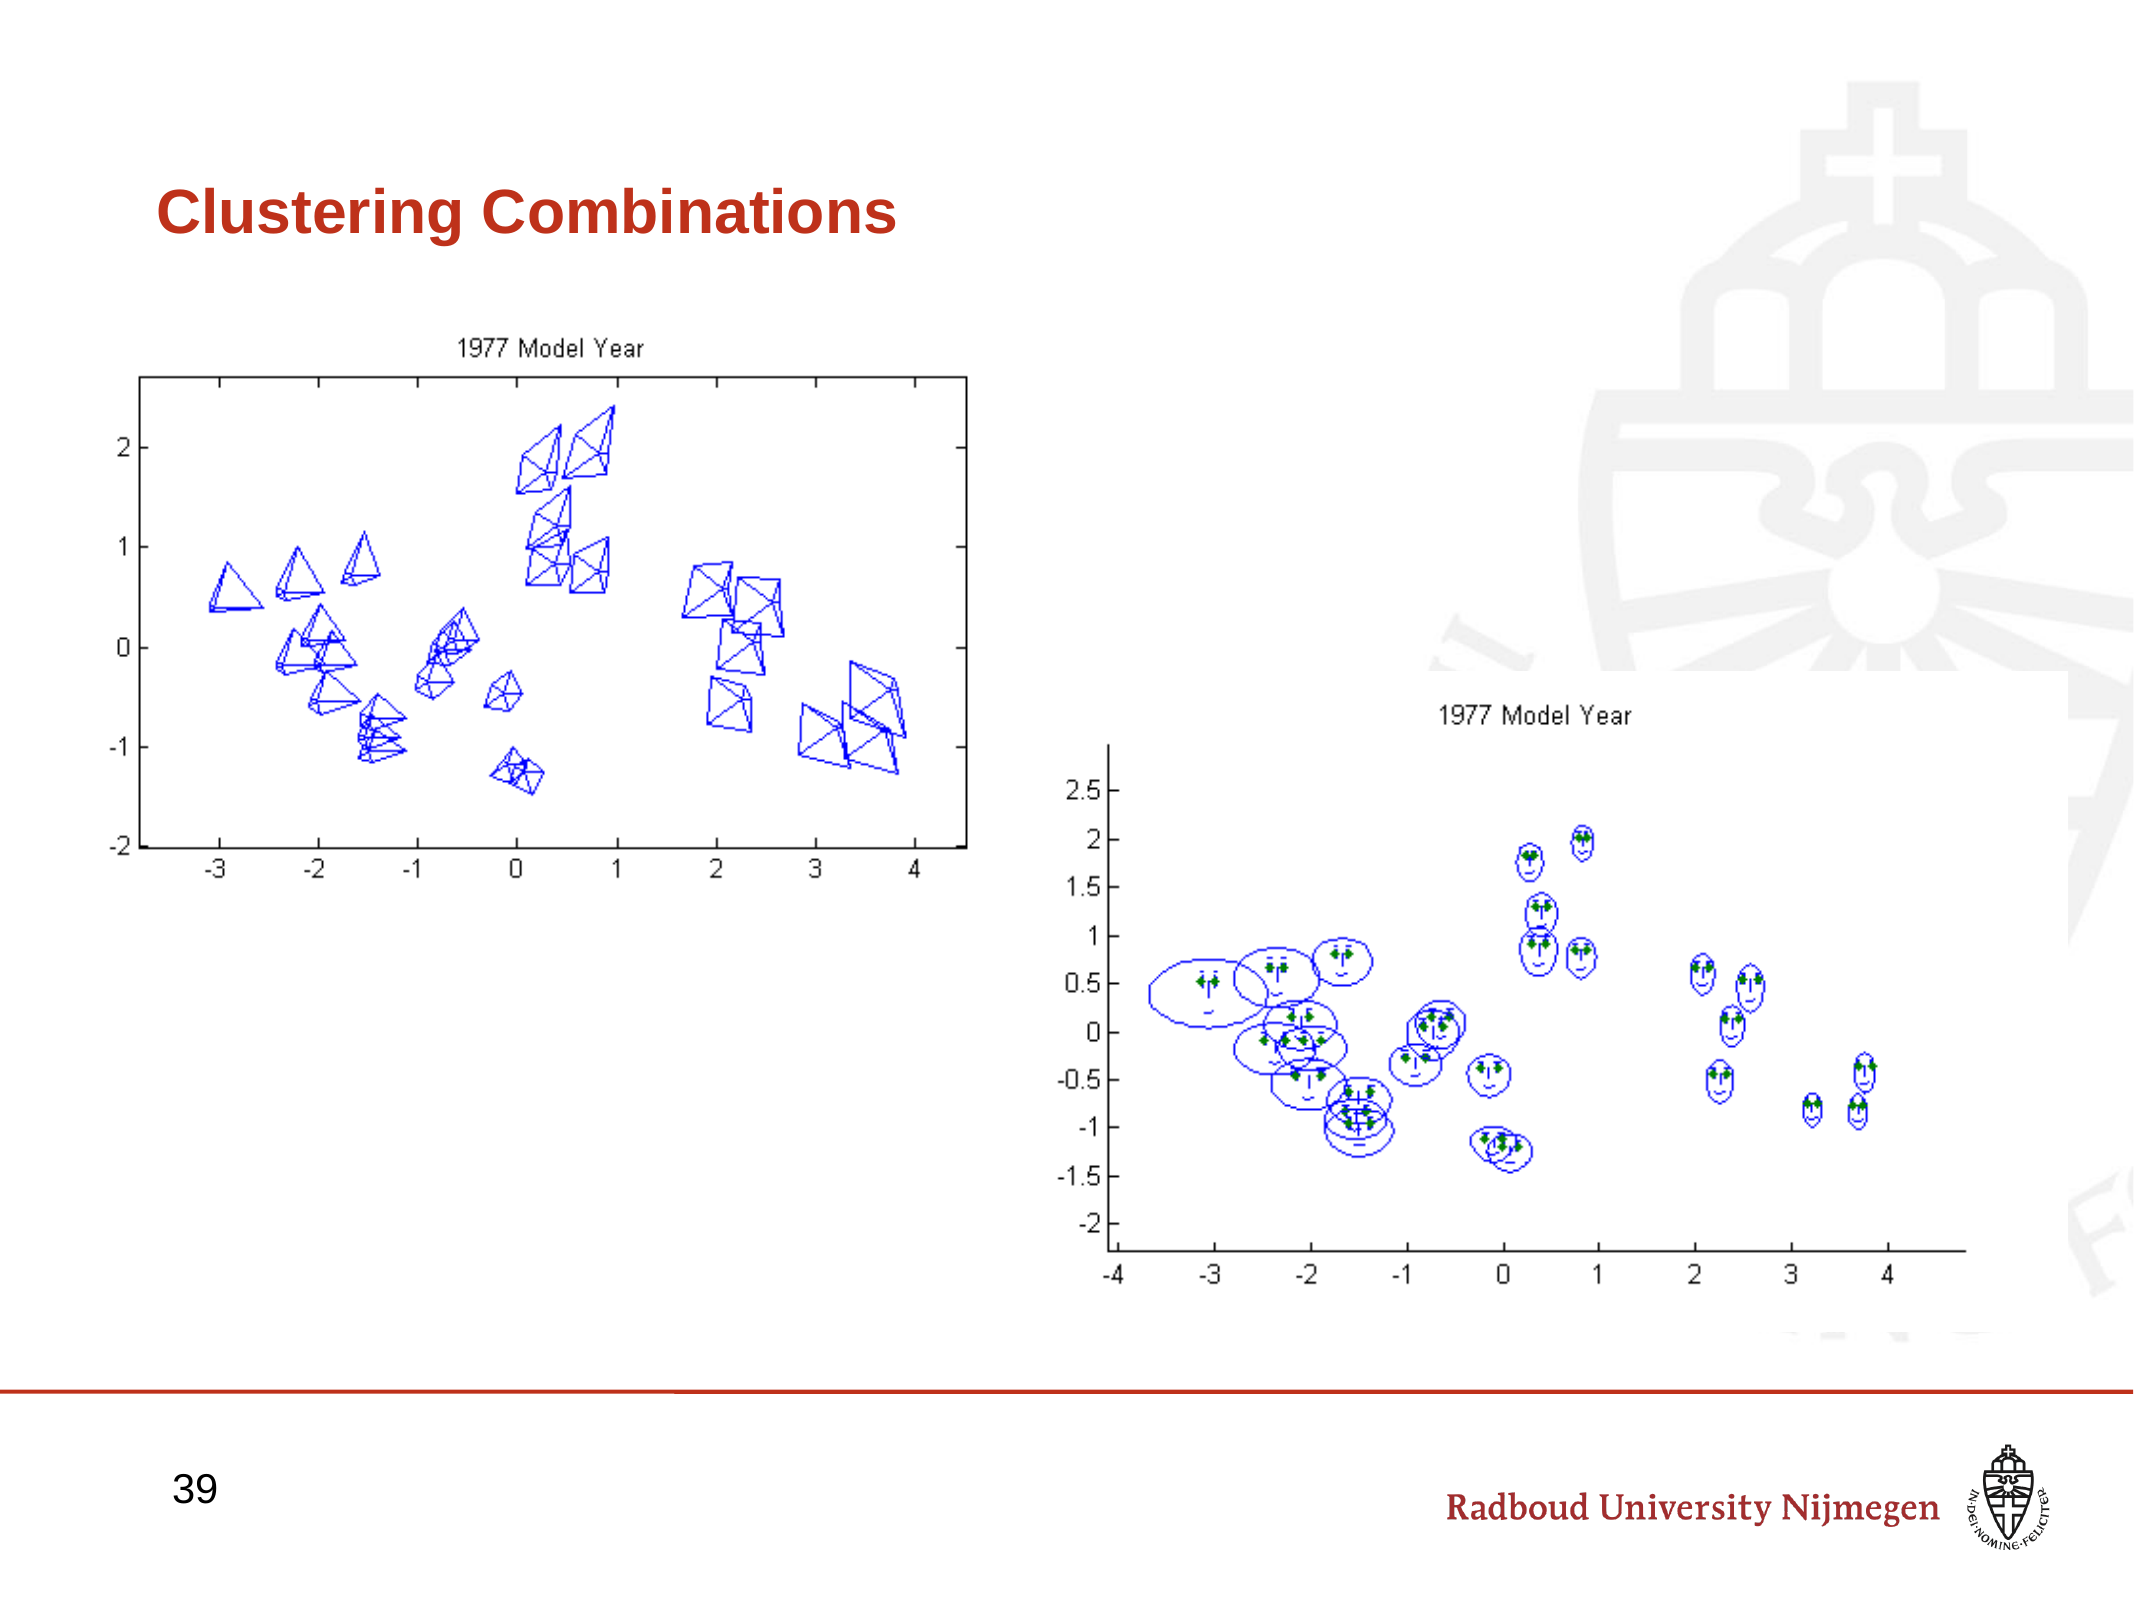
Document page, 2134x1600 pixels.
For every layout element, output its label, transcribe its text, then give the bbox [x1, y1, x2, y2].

picture [0, 1394, 2134, 1600]
title Clustering Combinations [147, 162, 1961, 336]
picture [0, 0, 2134, 1389]
slide_number 39 [157, 1444, 655, 1530]
